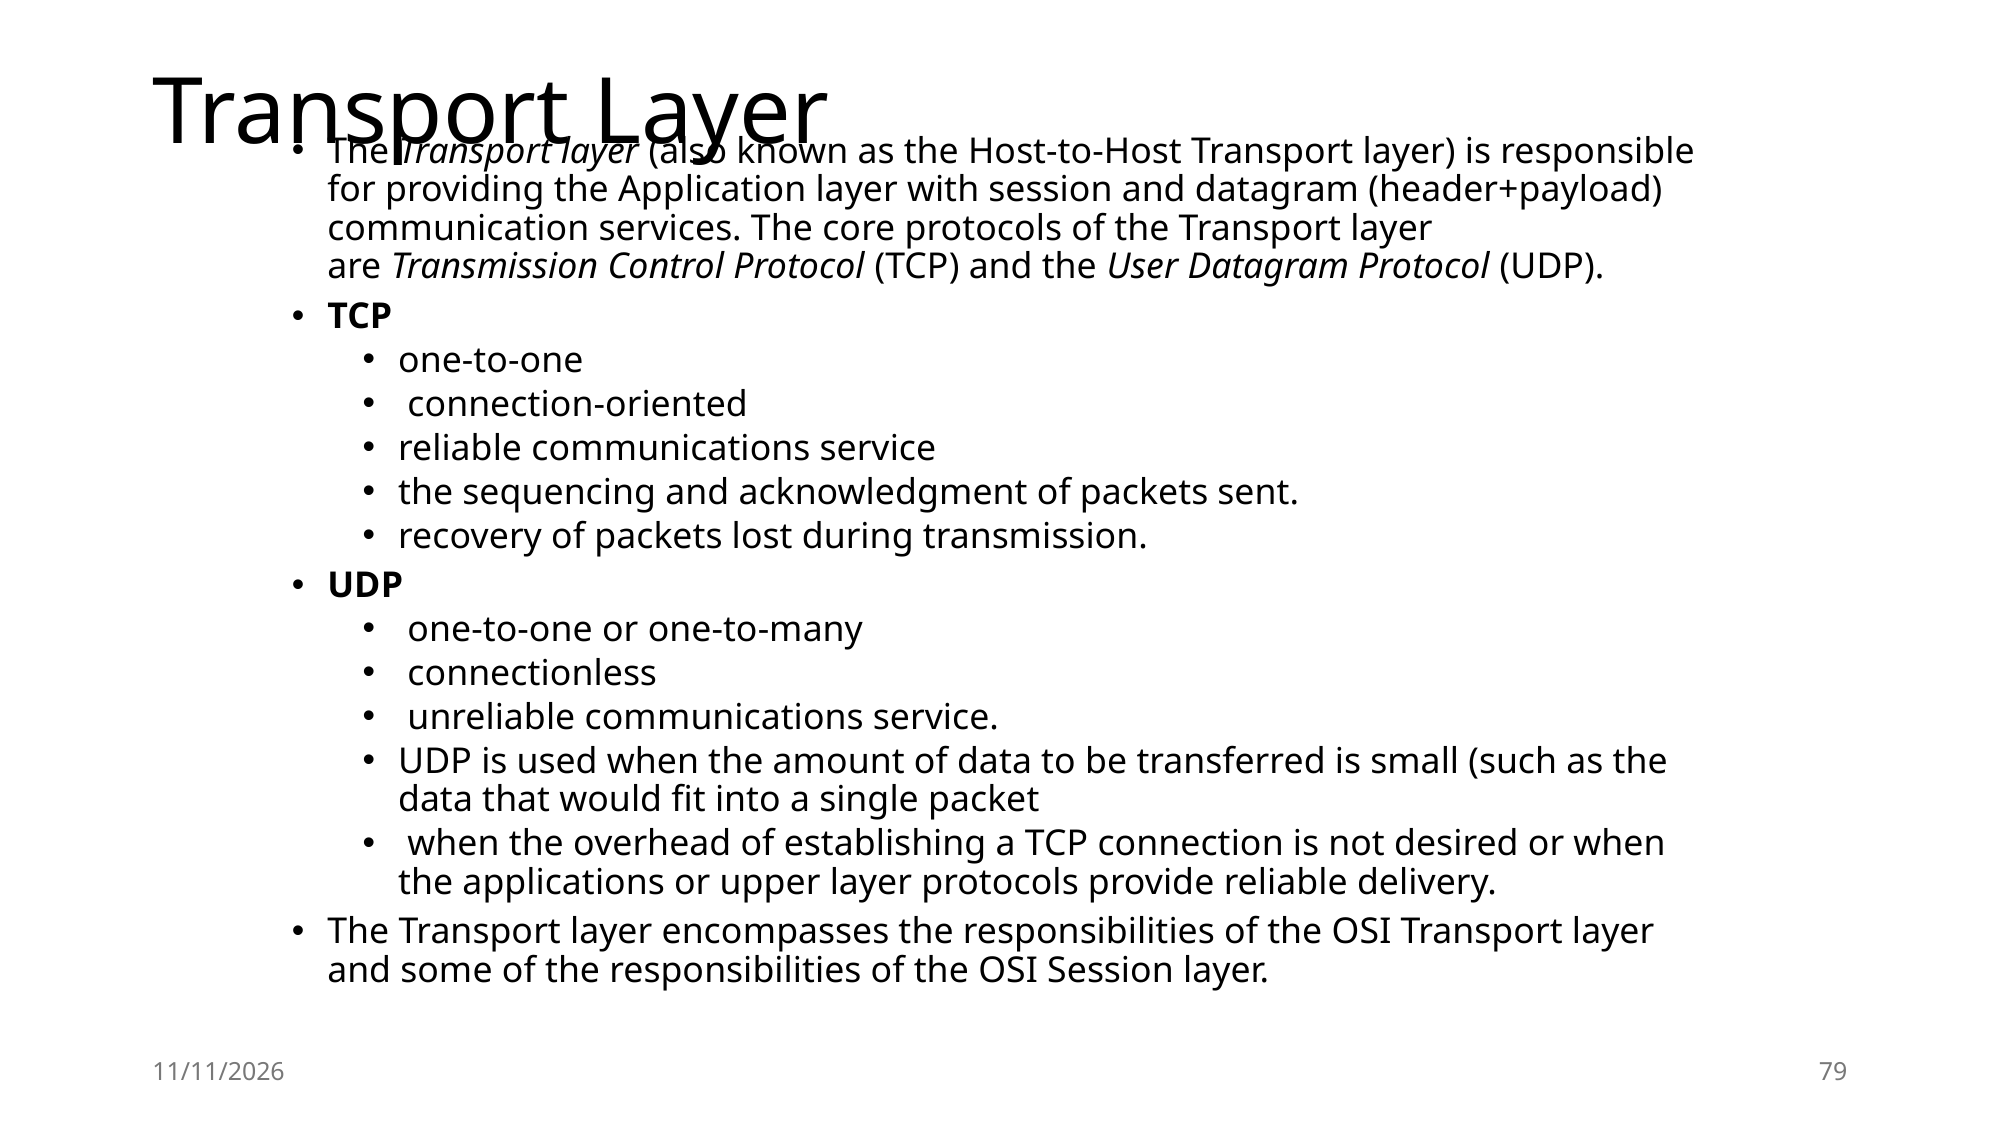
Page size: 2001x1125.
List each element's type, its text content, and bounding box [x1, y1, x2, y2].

slide_number 79 [1412, 1042, 1863, 1103]
list The Transport layer (also known as the Host-to-Host Transport layer) is responsible for providing the Application layer with session and datagram (header+payload) communication services. The core protocols of the Transport layer are Transmission Control Protocol (TCP) and the User Datagram Protocol (UDP). TCP one-to-one connection-oriented reliable communications service the sequencing and acknowledgment of packets sent. recovery of packets lost during transmission. UDP one-to-one or one-to-many connectionless unreliable communications service. UDP is used when the amount of data to be transferred is small (such as the data that would fit into a single packet when the overhead of establishing a TCP connection is not desired or when the applications or upper layer protocols provide reliable delivery. The Transport layer encompasses the responsibilities of the OSI Transport layer and some of the responsibilities of the OSI Session layer. [276, 125, 1713, 1043]
title Transport Layer [137, 59, 1863, 278]
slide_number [137, 1042, 588, 1103]
